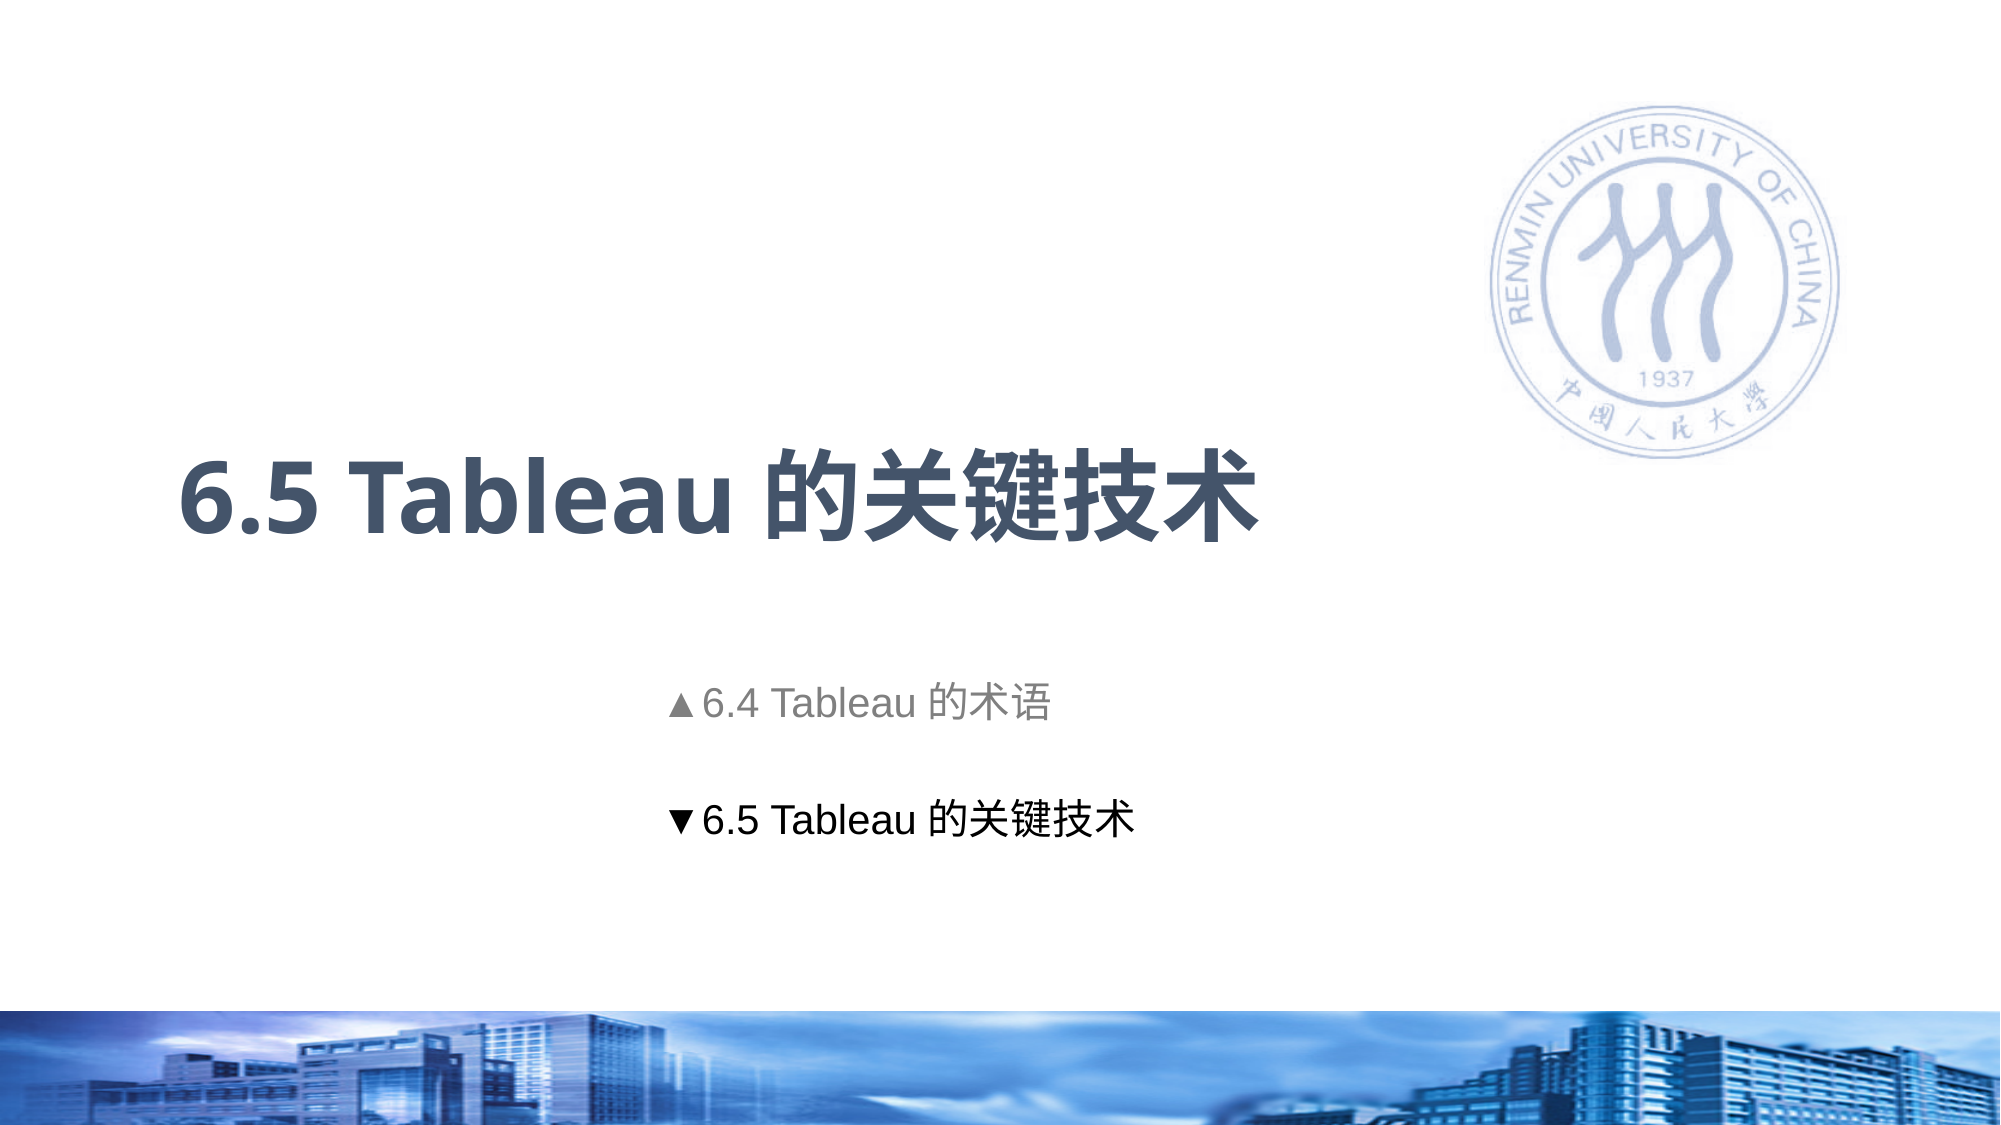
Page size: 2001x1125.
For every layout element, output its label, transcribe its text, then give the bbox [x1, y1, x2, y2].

title 6.5 Tableau的关键技术 [149, 399, 1291, 588]
subtitle ▲6.4 Tableau的术语 ▼6.5 Tableau的关键技术 [645, 668, 1355, 957]
picture [0, 1011, 2000, 1125]
